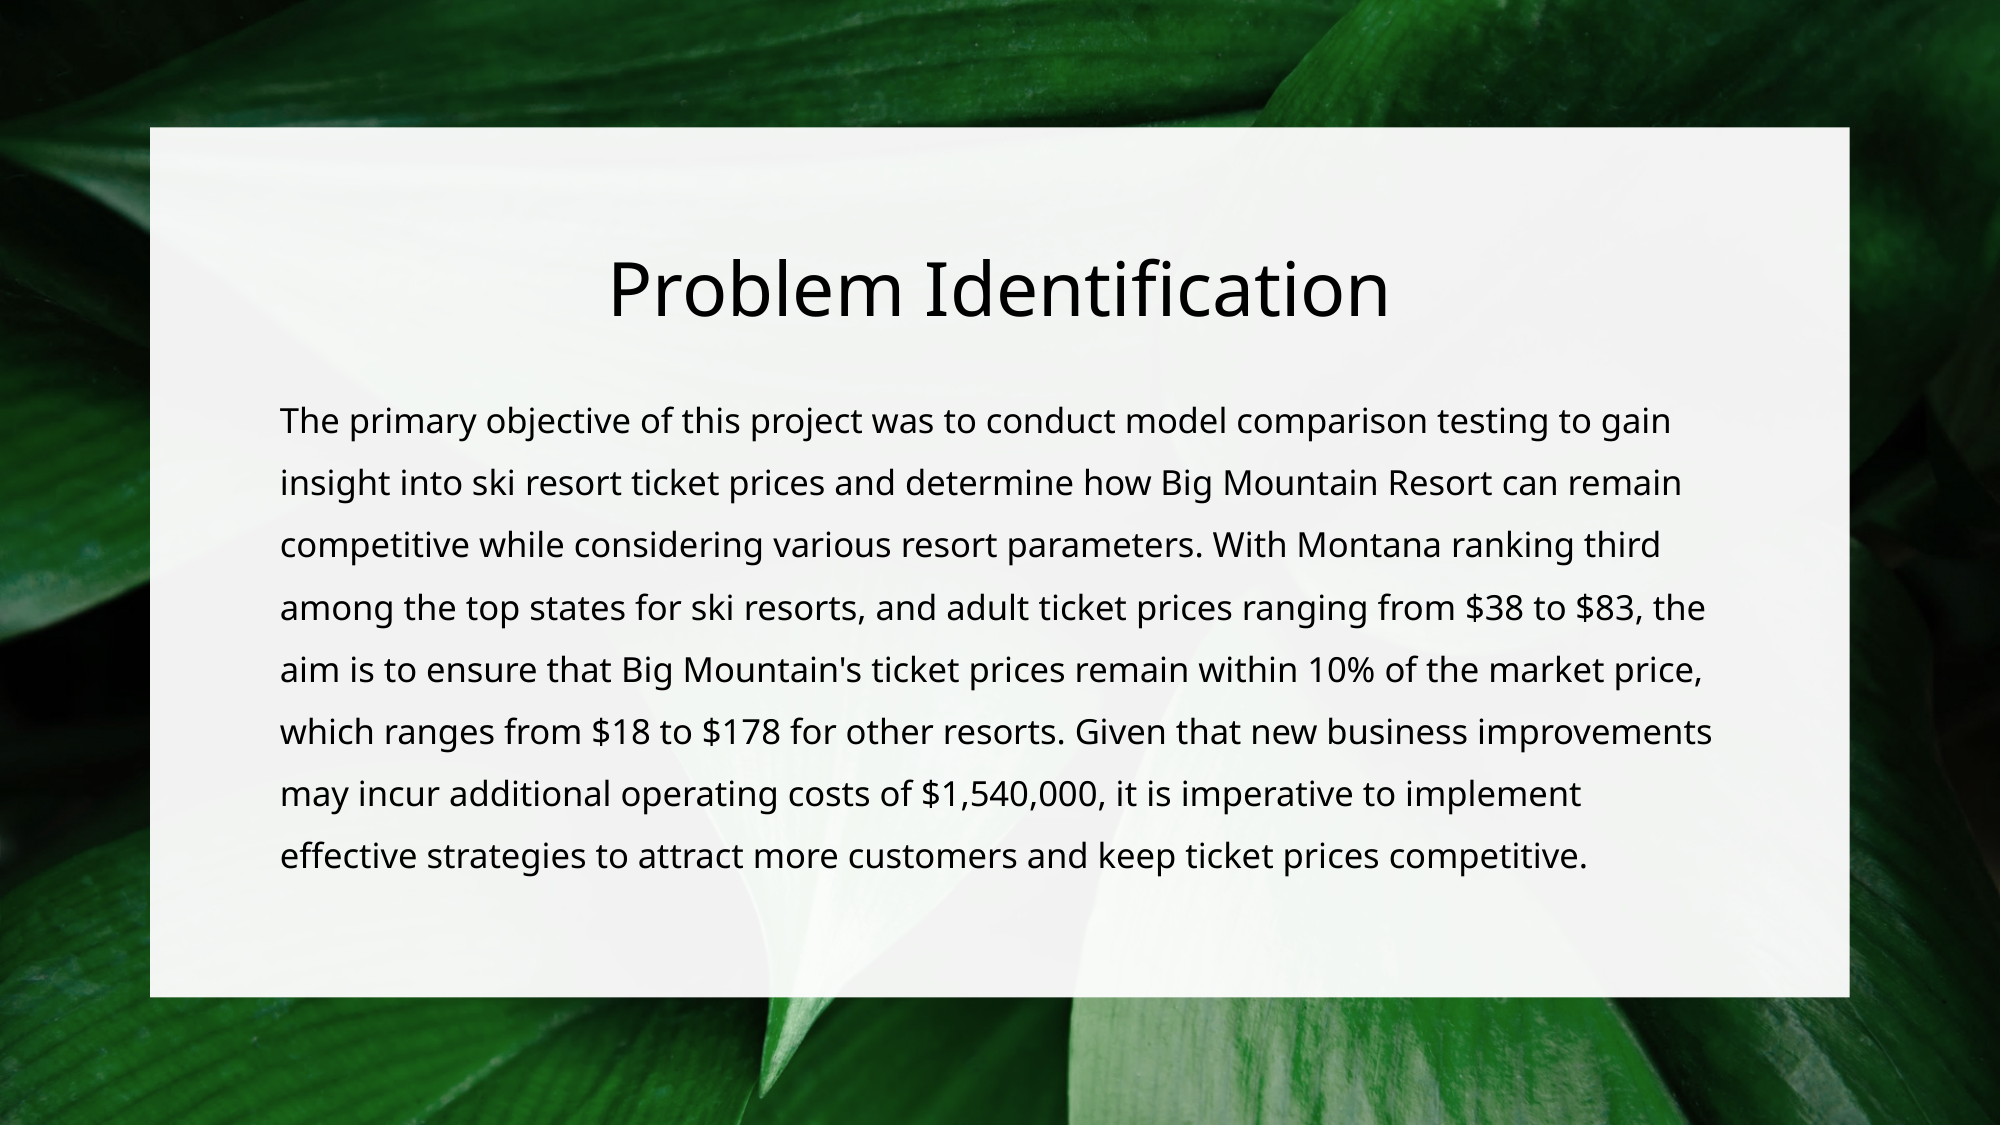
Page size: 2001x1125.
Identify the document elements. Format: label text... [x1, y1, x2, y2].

picture [0, 0, 2000, 1125]
list The primary objective of this project was to conduct model comparison testing to gain insight into ski resort ticket prices and determine how Big Mountain Resort can remain competitive while considering various resort parameters. With Montana ranking third among the top states for ski resorts, and adult ticket prices ranging from $38 to $83, the aim is to ensure that Big Mountain's ticket prices remain within 10% of the market price, which ranges from $18 to $178 for other resorts. Given that new business improvements may incur additional operating costs of $1,540,000, it is imperative to implement effective strategies to attract more customers and keep ticket prices competitive. [265, 370, 1735, 952]
title Problem Identification [265, 163, 1735, 340]
